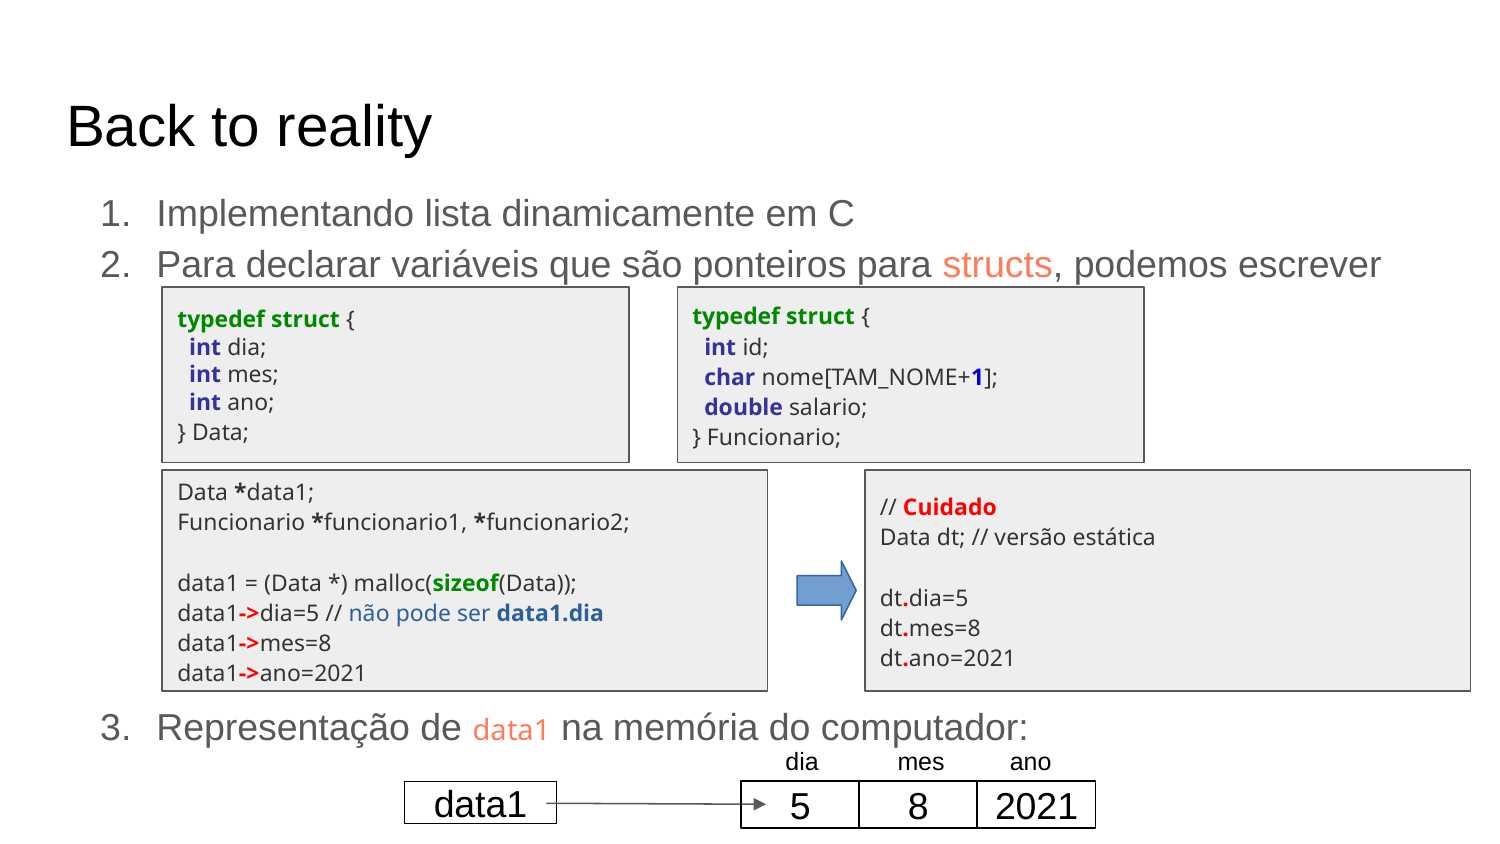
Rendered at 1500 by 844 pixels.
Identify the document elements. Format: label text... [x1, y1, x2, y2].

text_box ano [995, 738, 1084, 781]
text_box typedef struct { int id; char nome[TAM_NOME+1]; double salario; } Funcionario; [677, 286, 1145, 463]
text_box typedef struct { int dia; int mes; int ano; } Data; [162, 286, 630, 463]
text_box mes [882, 738, 972, 781]
text_box 8 [859, 780, 977, 829]
text_box Back to reality [51, 72, 1449, 167]
text_box Implementando lista dinamicamente em C Para declarar variáveis que são ponteiros para structs, podemos escrever Representação de data1 na memória do computador: [66, 166, 1465, 728]
text_box Data *data1; Funcionario *funcionario1, *funcionario2; data1 = (Data *) malloc(sizeof(Data)); data1->dia=5 // não pode ser data1.dia data1->mes=8 data1->ano=2021 [162, 470, 768, 691]
text_box // Cuidado Data dt; // versão estática dt.dia=5 dt.mes=8 dt.ano=2021 [864, 470, 1471, 691]
text_box 2021 [977, 780, 1096, 829]
text_box dia [770, 738, 860, 781]
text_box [404, 781, 571, 844]
text_box [797, 560, 857, 620]
text_box 5 [741, 780, 859, 829]
